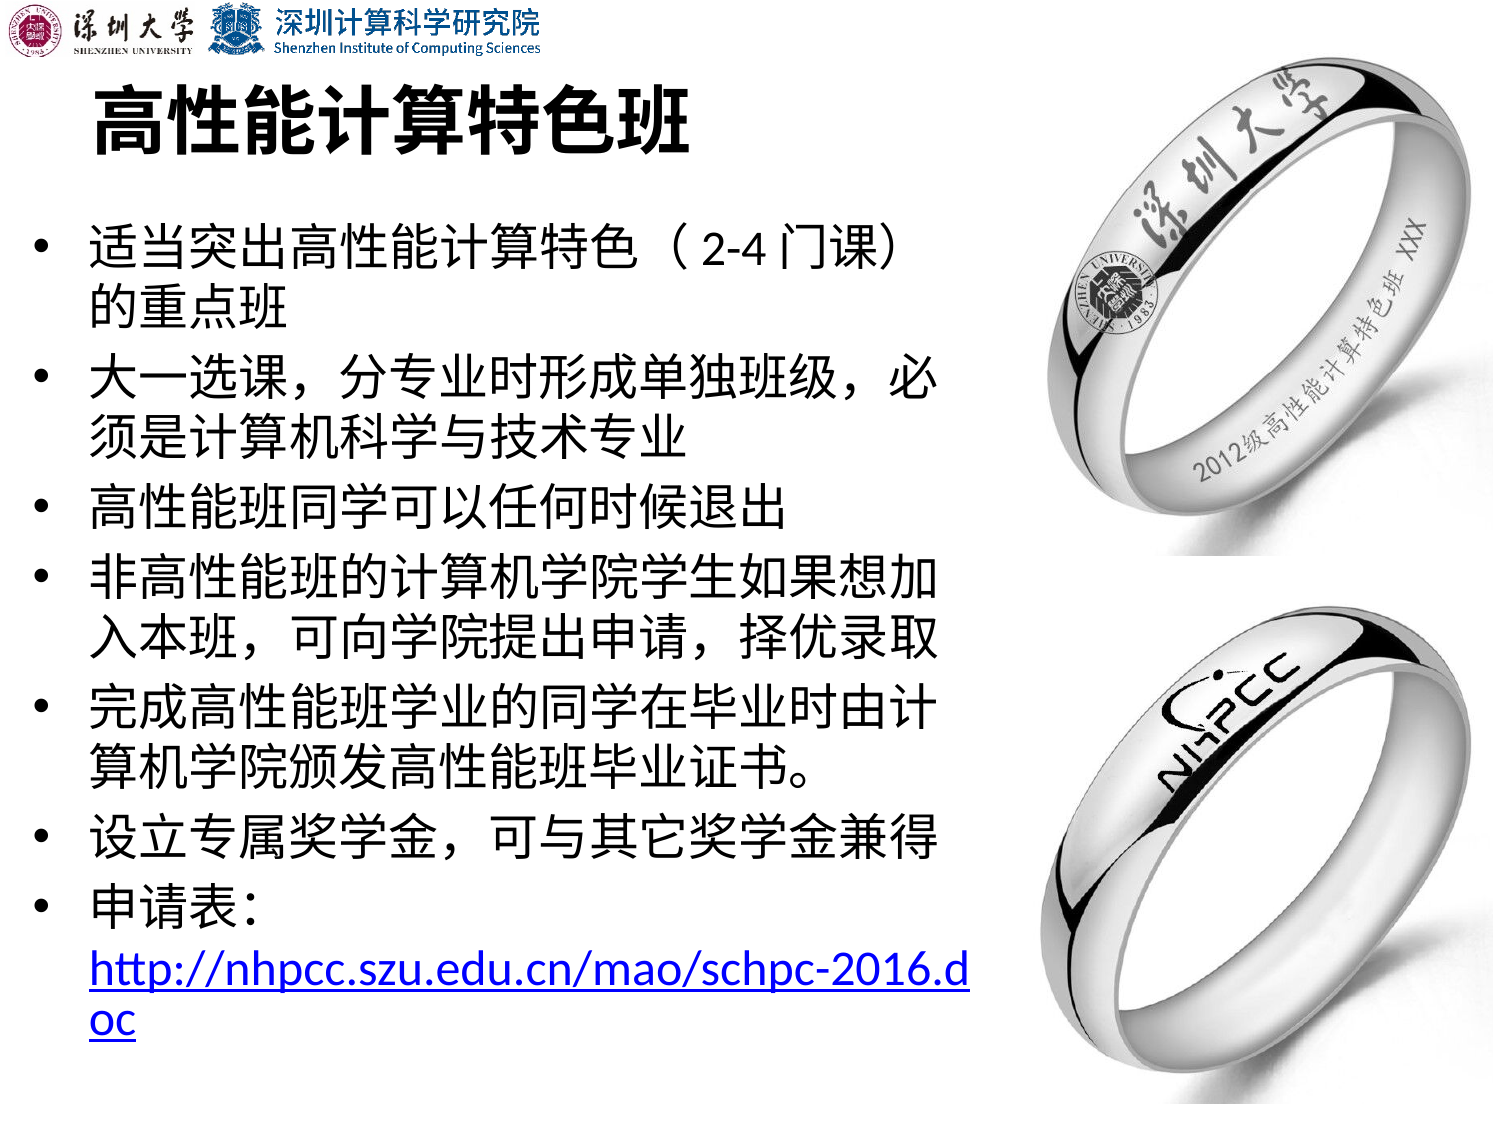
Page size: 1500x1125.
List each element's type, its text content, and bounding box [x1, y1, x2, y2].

picture [5, 1, 195, 57]
list 适当突出高性能计算特色（2-4门课）的重点班 大一选课，分专业时形成单独班级，必须是计算机科学与技术专业 高性能班同学可以任何时候退出 非高性能班的计算机学院学生如果想加入本班，可向学院提出申请，择优录取 完成高性能班学业的同学在毕业时由计算机学院颁发高性能班毕业证书。 设立专属奖学金，可与其它奖学金兼得 申请表：http://nhpcc.szu.edu.cn/mao/schpc-2016.doc [17, 207, 987, 1006]
title 高性能计算特色班 [76, 66, 1001, 171]
picture [1006, 3, 1494, 1105]
picture [206, 1, 542, 57]
